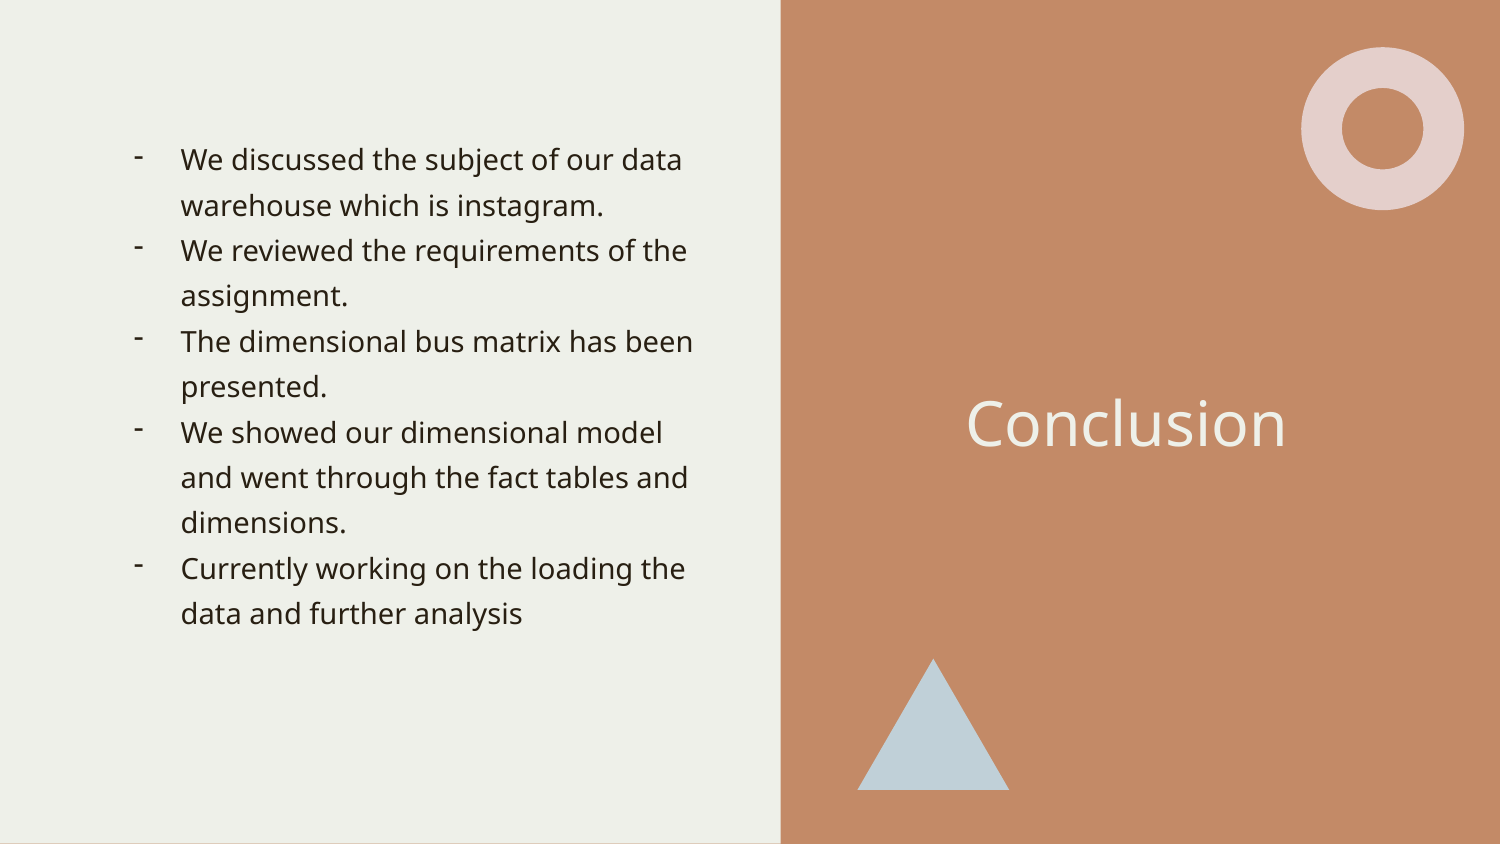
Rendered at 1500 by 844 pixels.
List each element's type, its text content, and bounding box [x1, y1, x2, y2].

title Conclusion [857, 352, 1397, 491]
subtitle We discussed the subject of our data warehouse which is instagram. We reviewed the requirements of the assignment. The dimensional bus matrix has been presented. We showed our dimensional model and went through the fact tables and dimensions. Currently working on the loading the data and further analysis [103, 106, 750, 701]
text_box [857, 658, 1010, 790]
text_box [1301, 47, 1465, 211]
